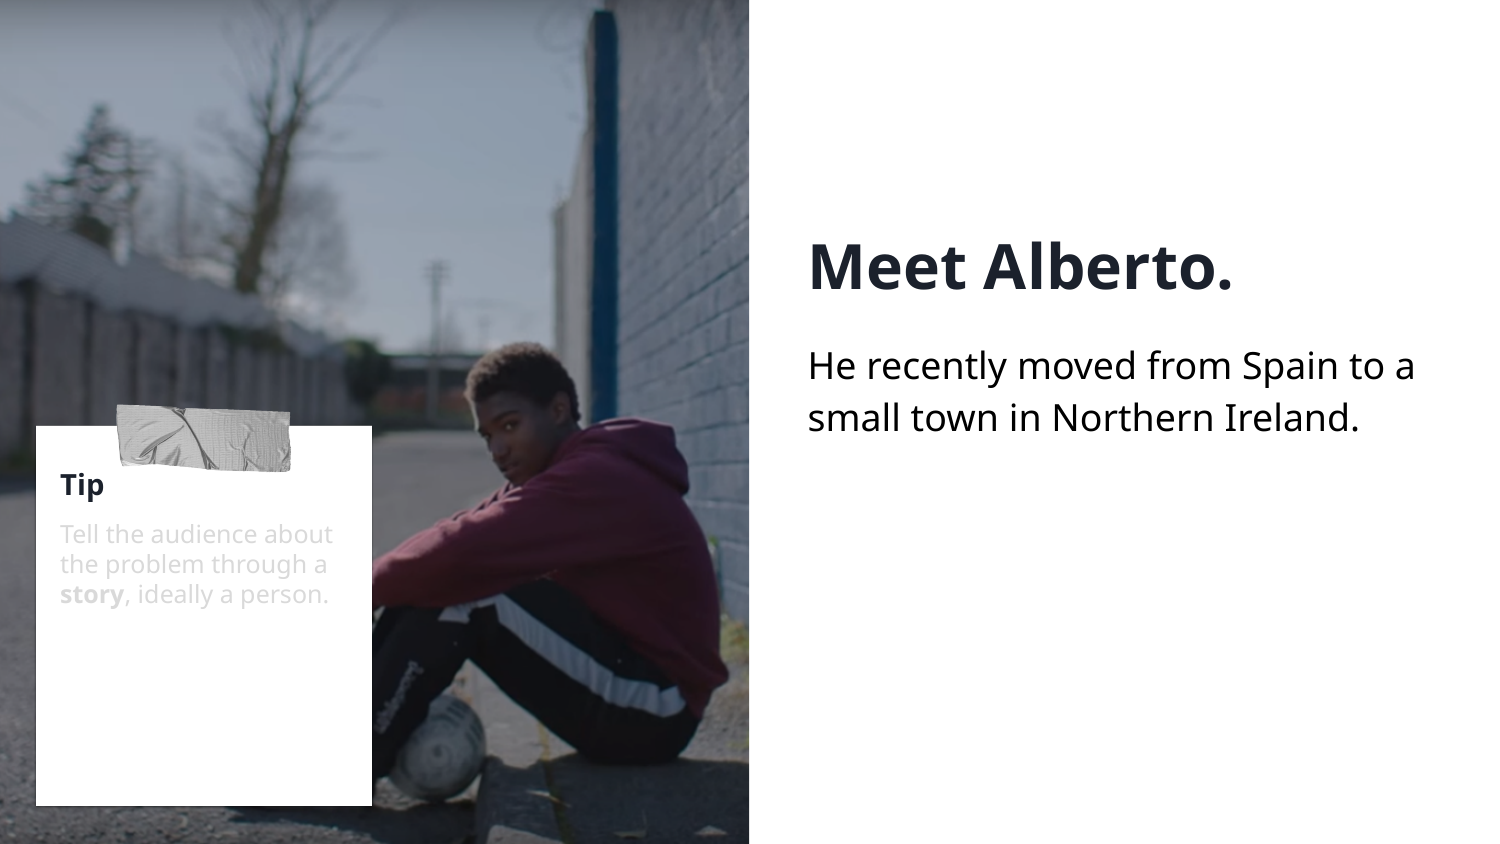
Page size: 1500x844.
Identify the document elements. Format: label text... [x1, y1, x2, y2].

list Meet Alberto. He recently moved from Spain to a small town in Northern Ireland. He loved soccer, but feared he had no way to talk to a coach or teammates. [792, 160, 1455, 683]
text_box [21, 403, 386, 821]
picture [0, 0, 750, 844]
